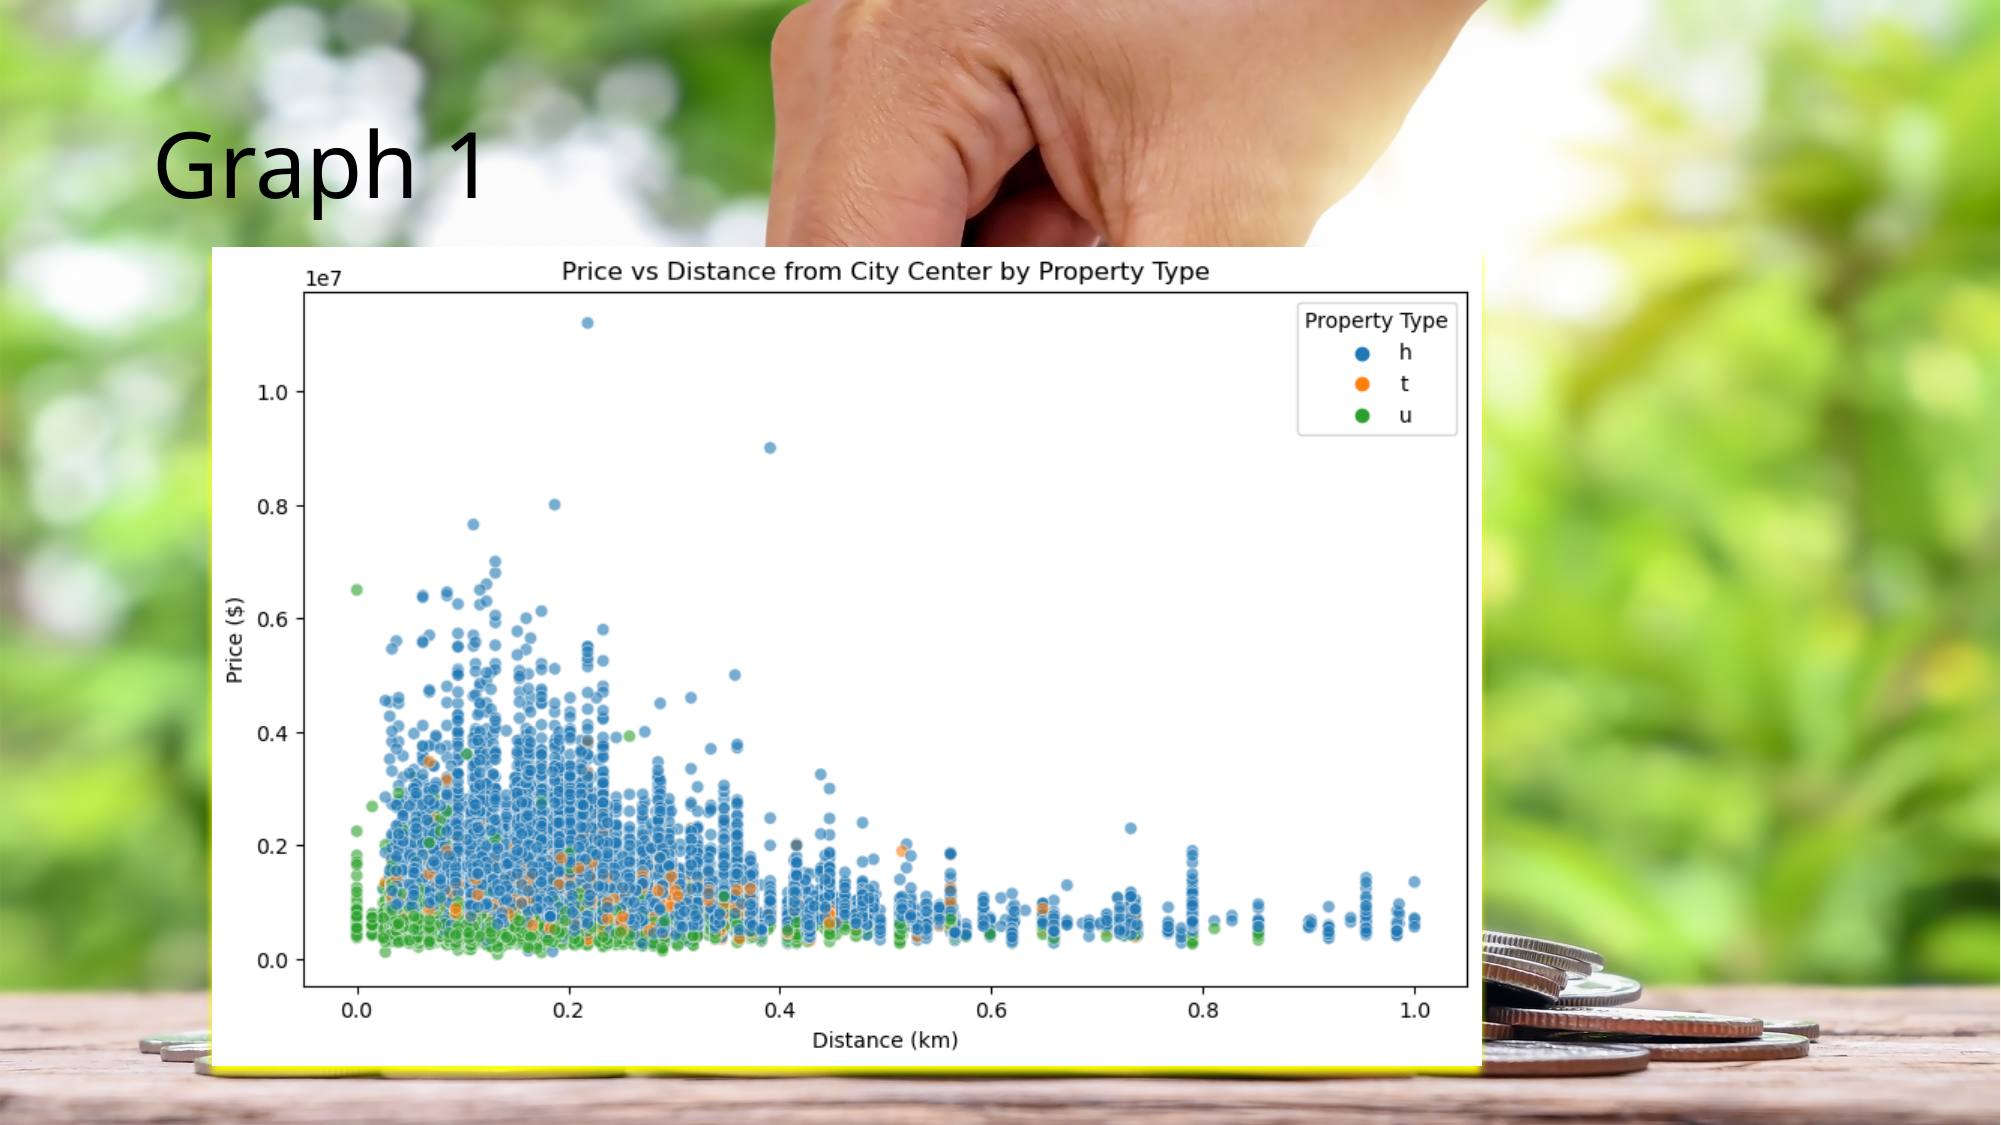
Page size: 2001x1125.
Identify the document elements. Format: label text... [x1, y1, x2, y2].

title Graph 1 [137, 59, 1863, 278]
picture [0, 0, 2001, 1125]
